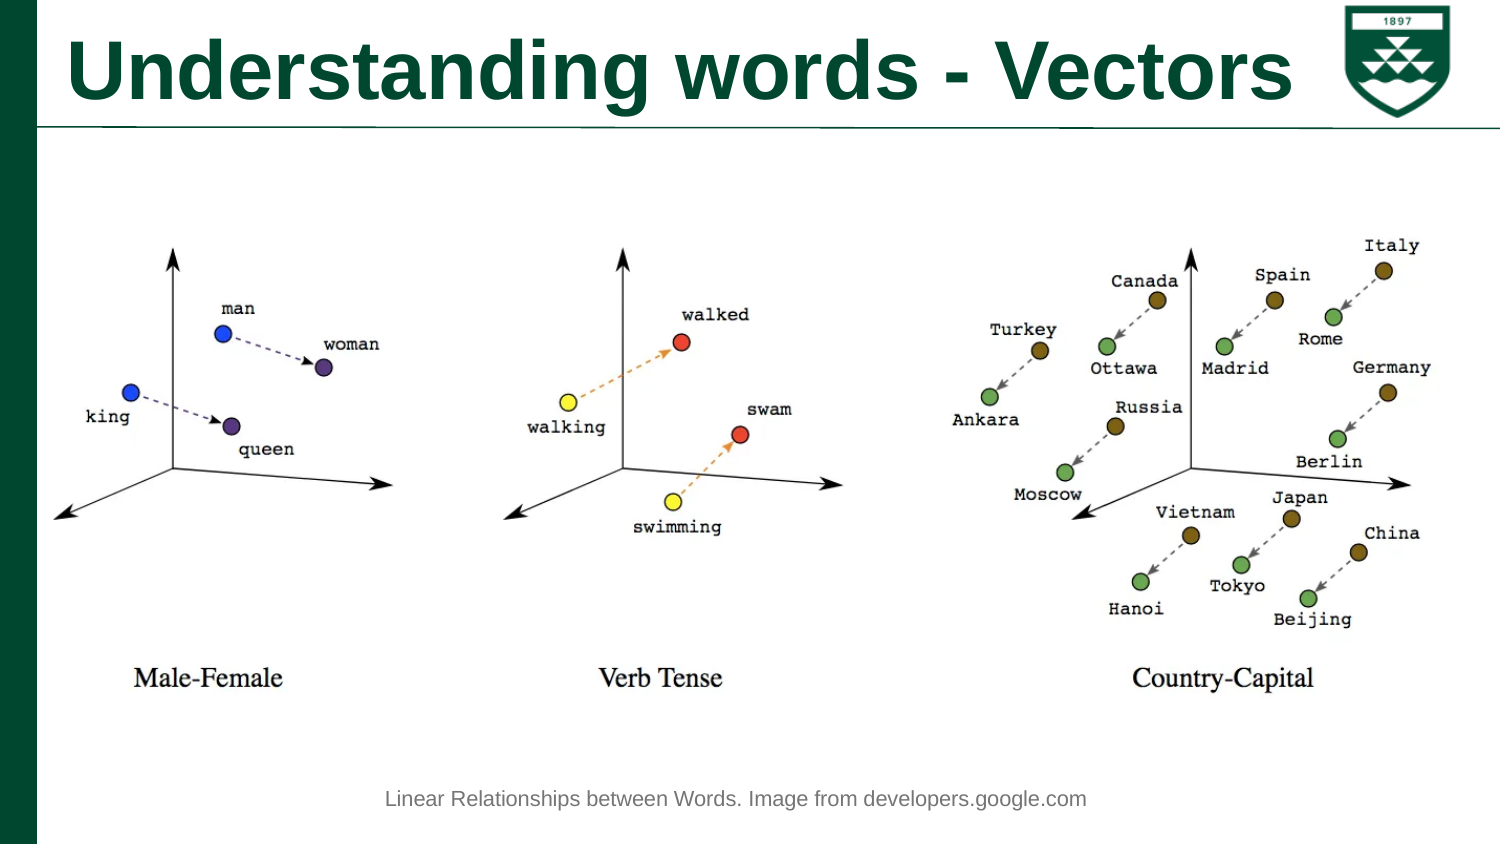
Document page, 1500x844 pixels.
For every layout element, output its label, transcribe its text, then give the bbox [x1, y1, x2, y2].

picture [1449, 5, 1454, 119]
title Understanding words - Vectors [51, 5, 1449, 127]
text_box Linear Relationships between Words. Image from developers.google.com [369, 771, 1481, 825]
picture [44, 188, 1500, 753]
